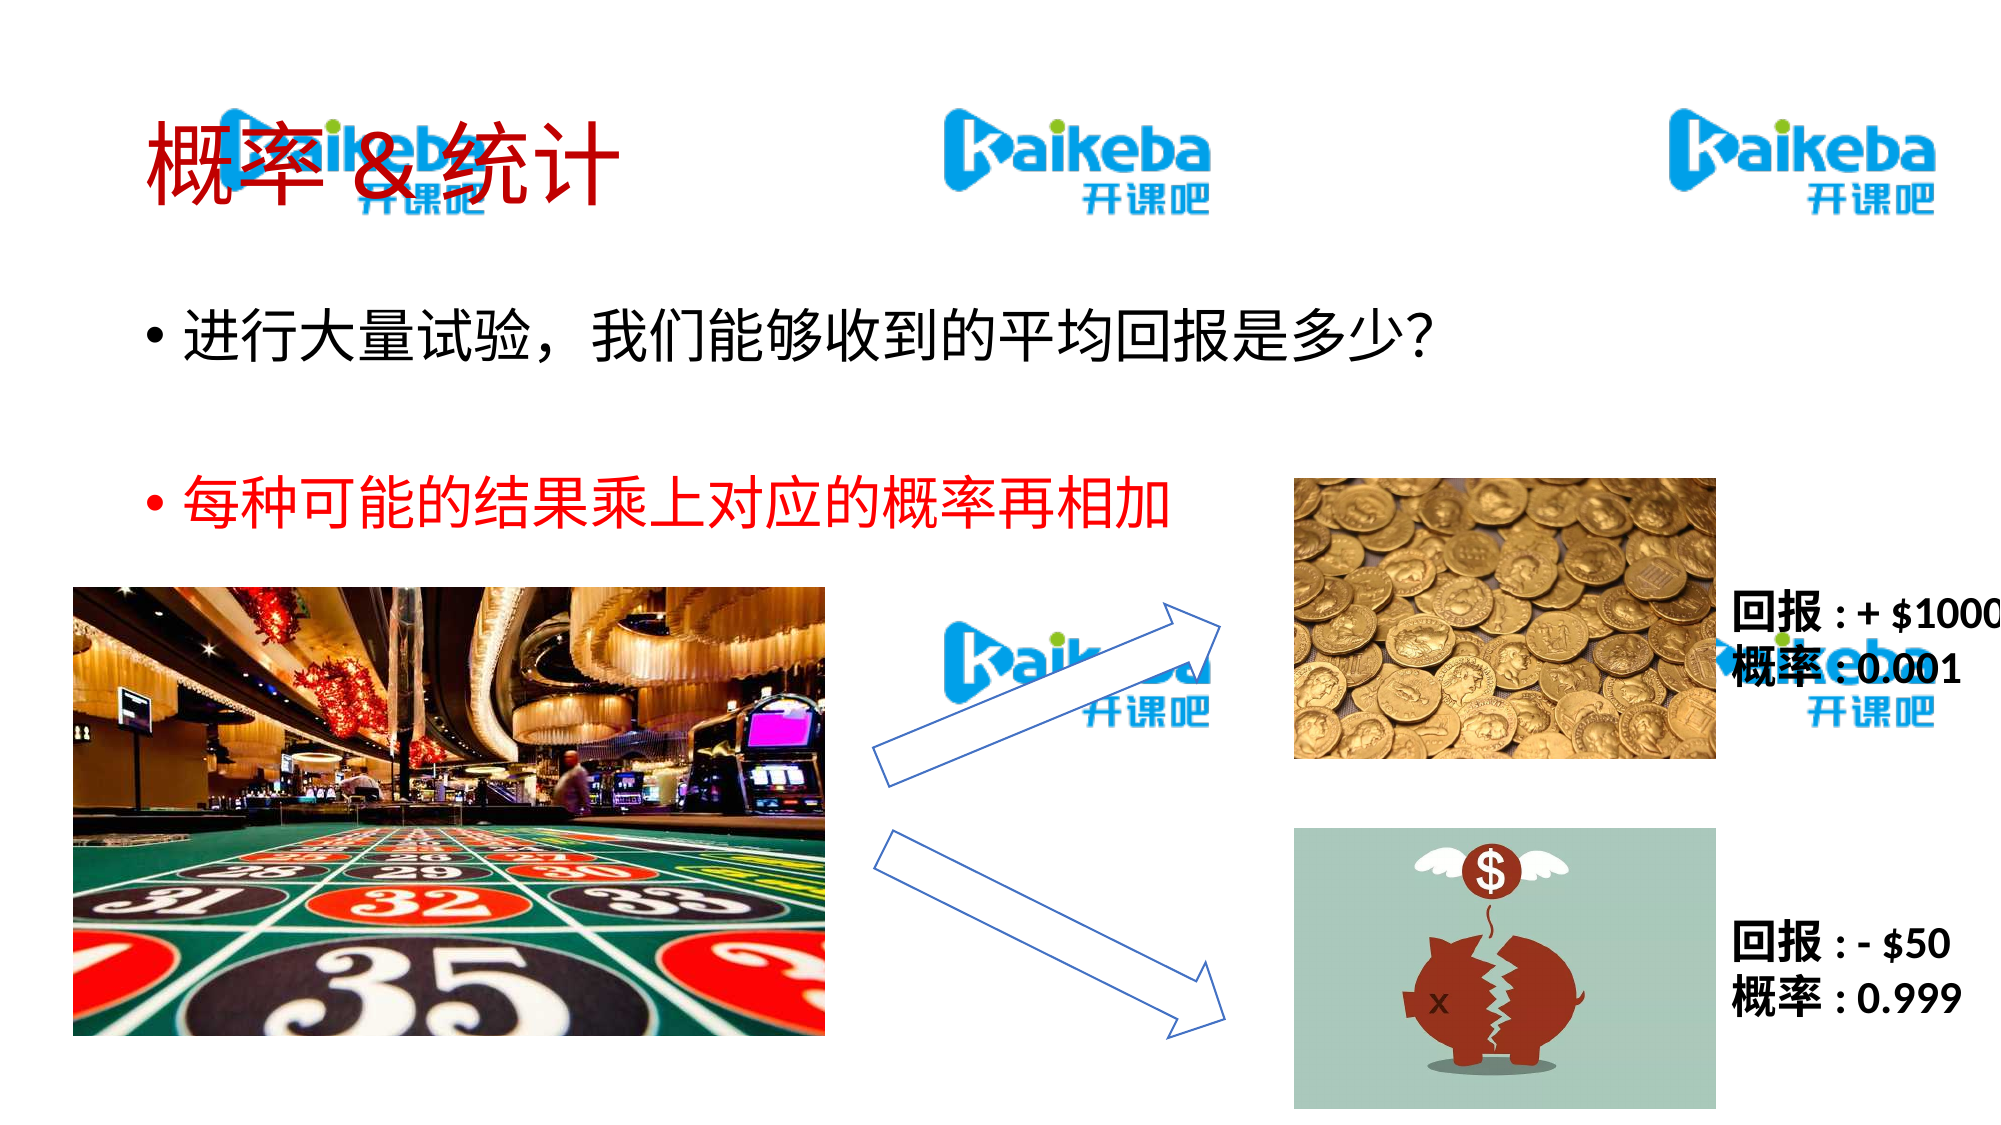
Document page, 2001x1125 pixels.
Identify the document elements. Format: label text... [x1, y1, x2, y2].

picture [0, 0, 2001, 1125]
text_box 回报: + $1000 概率: 0.001 [1724, 574, 2000, 700]
text_box 回报: - $50 概率: 0.999 [1724, 905, 2000, 1031]
title 概率&统计 [136, 59, 1863, 278]
text_box [873, 603, 1220, 787]
text_box [874, 830, 1225, 1039]
list 进行大量试验，我们能够收到的平均回报是多少？ 每种可能的结果乘上对应的概率再相加 [136, 298, 1863, 1014]
